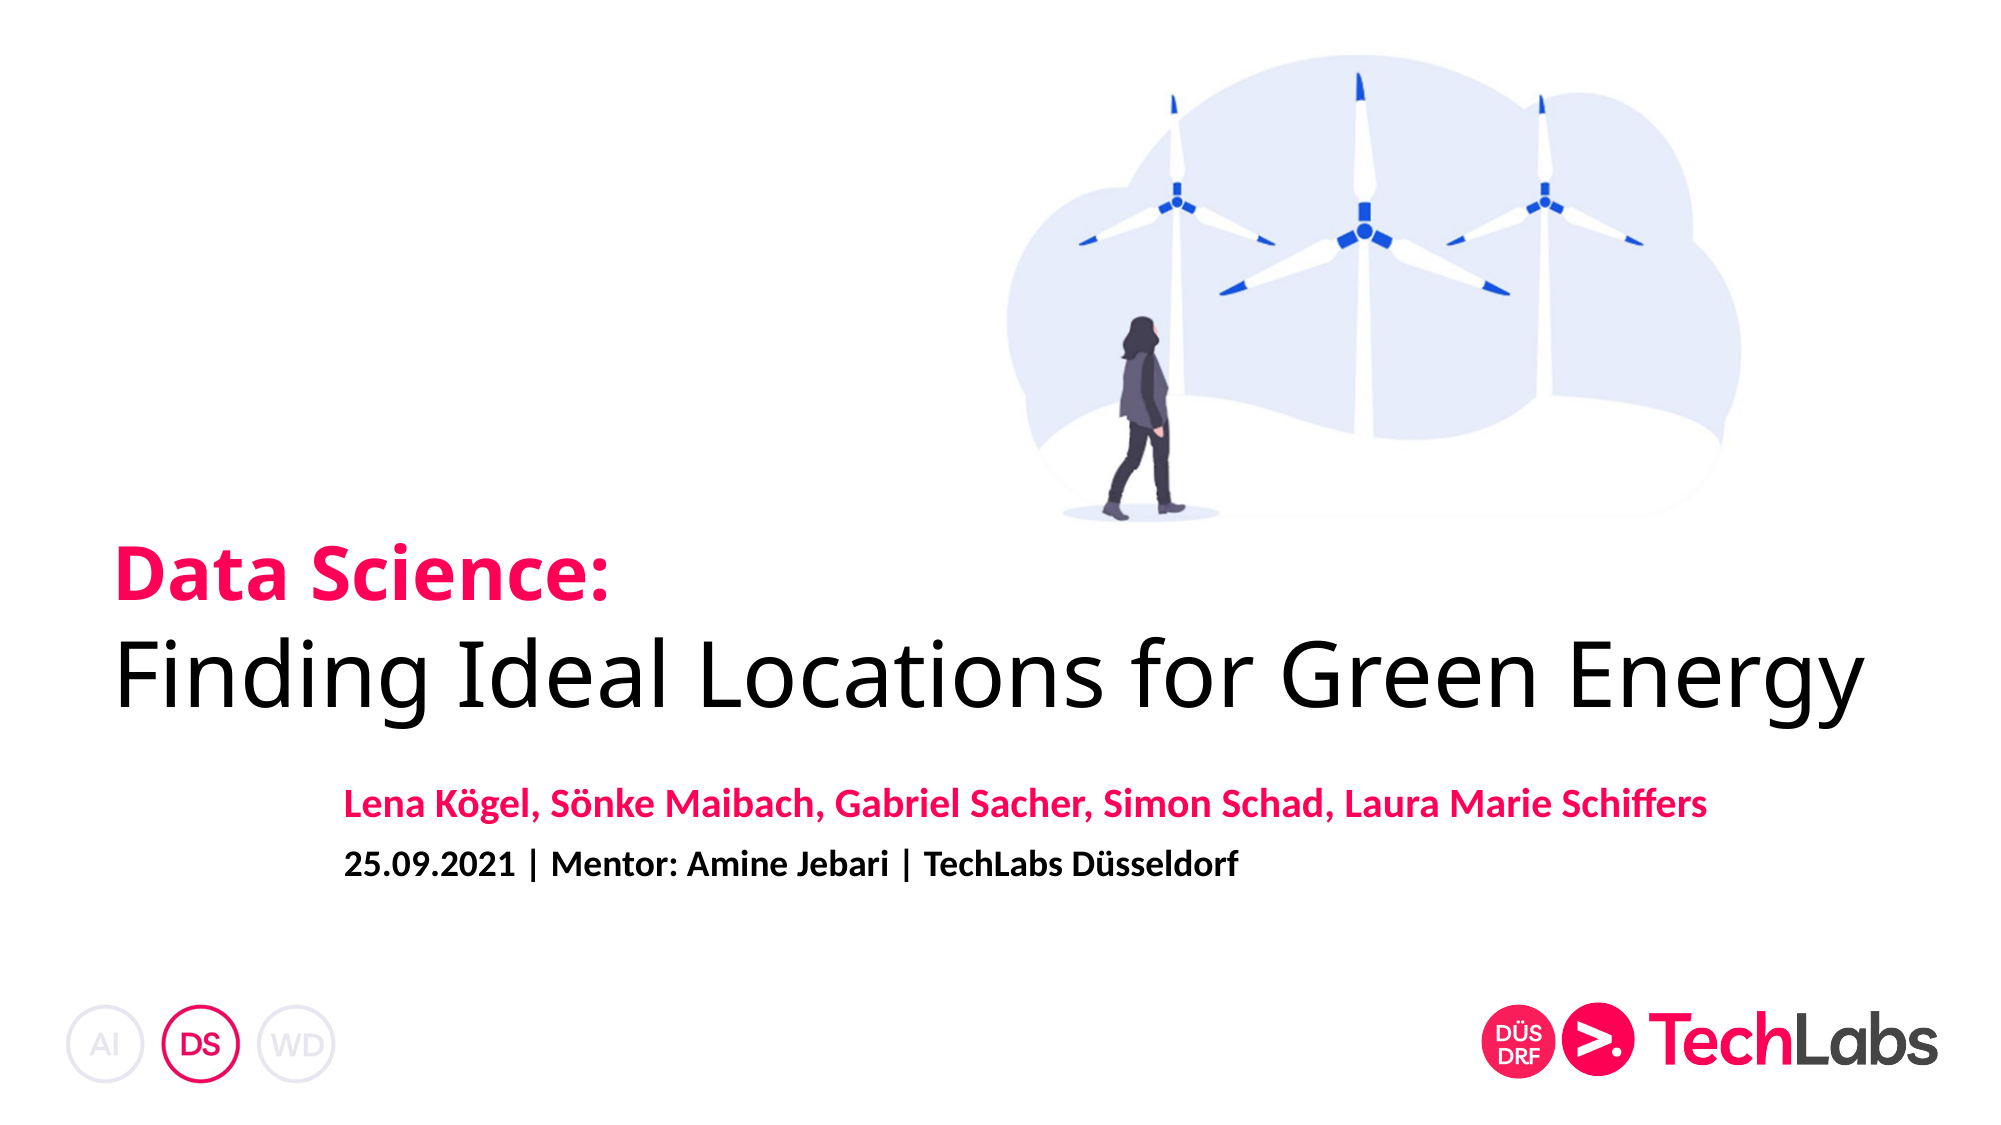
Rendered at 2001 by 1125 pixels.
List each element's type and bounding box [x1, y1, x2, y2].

picture [61, 995, 352, 1088]
text_box [329, 768, 1751, 893]
picture [1480, 1003, 1557, 1080]
picture [969, 27, 1774, 600]
picture [1561, 993, 1939, 1087]
text_box [97, 518, 1954, 735]
